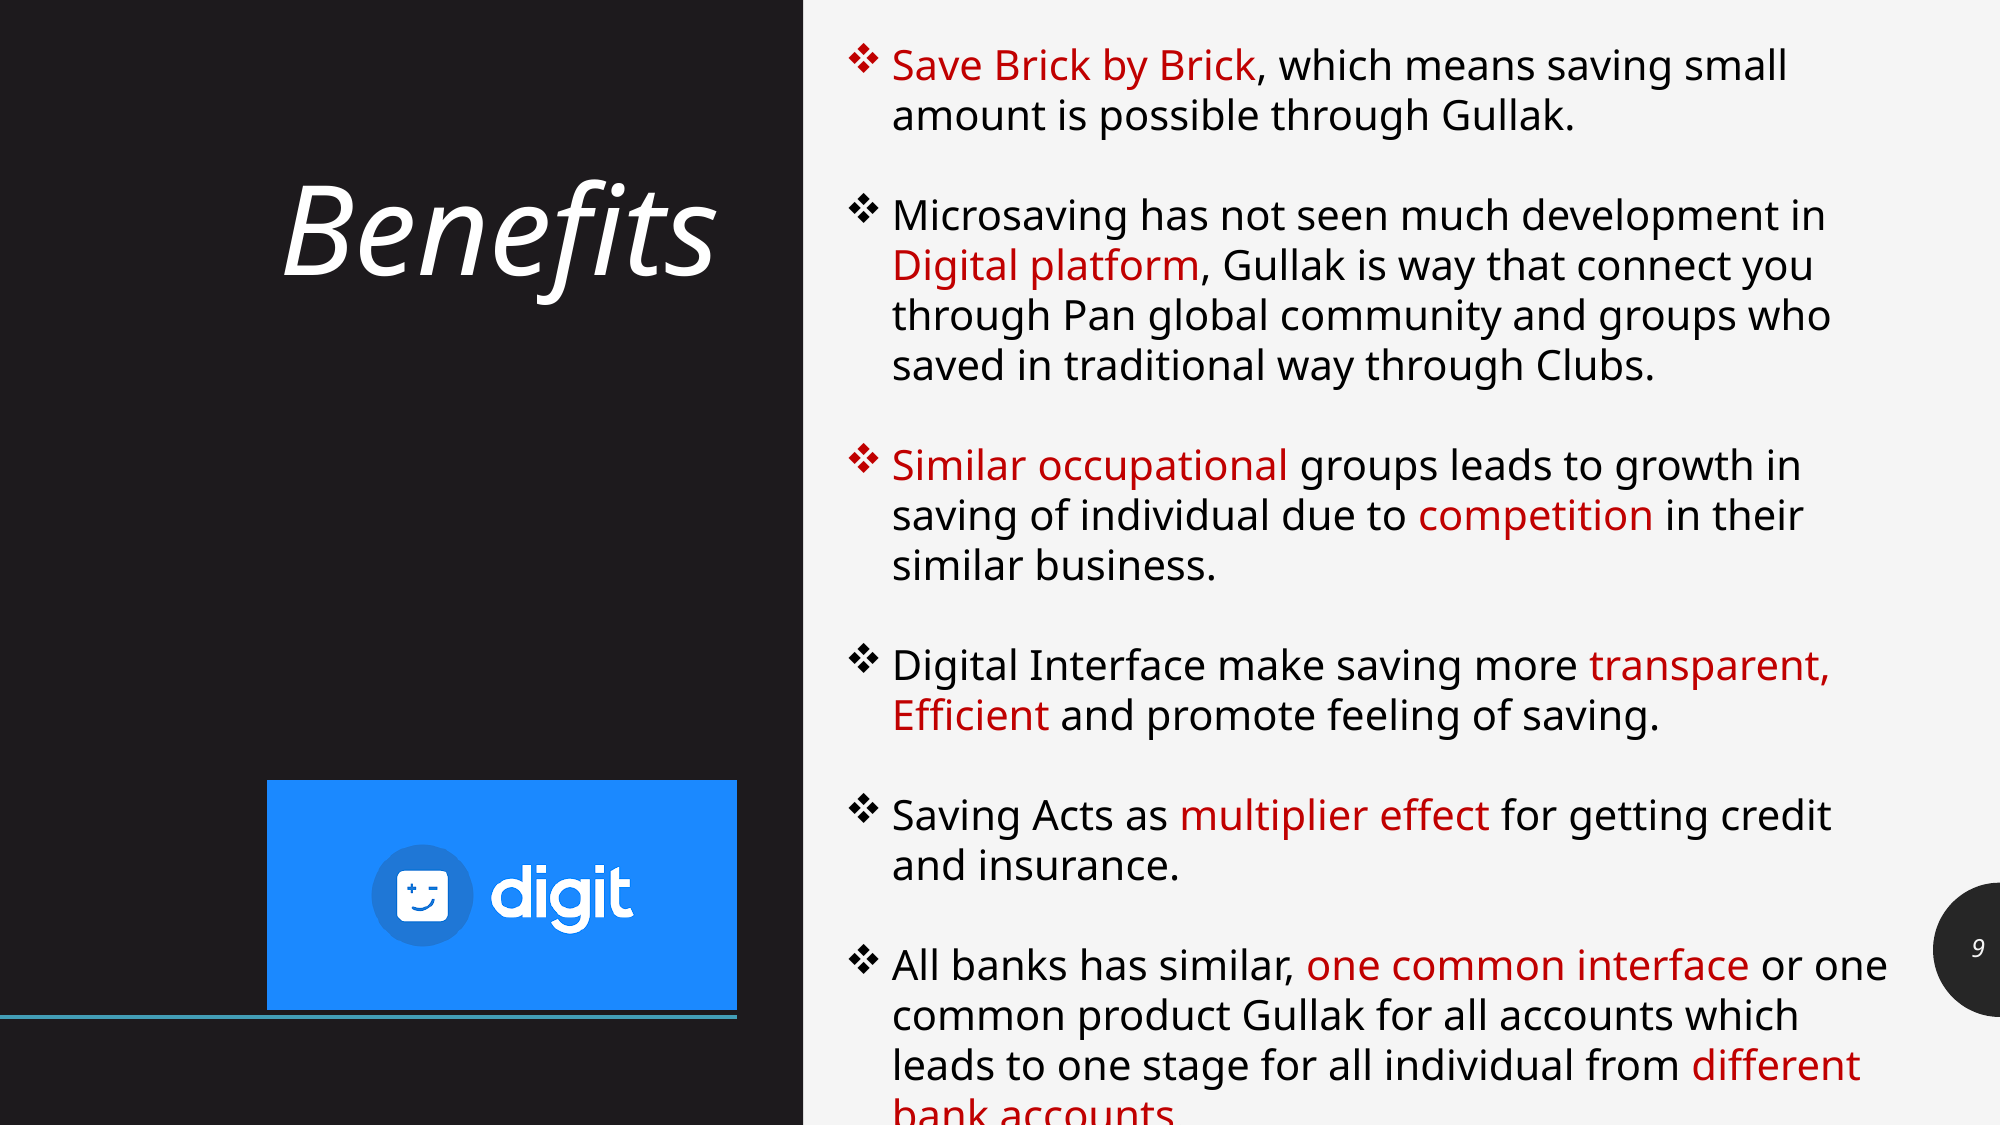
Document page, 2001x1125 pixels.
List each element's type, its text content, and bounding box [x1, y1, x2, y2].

picture [267, 780, 737, 1010]
text_box Save Brick by Brick, which means saving small amount is possible through Gullak. Microsaving has not seen much development in Digital platform, Gullak is way that connect you through Pan global community and groups who saved in traditional way through Clubs. Similar occupational groups leads to growth in saving of individual due to competition in their similar business. Digital Interface make saving more transparent, Efficient and promote feeling of saving. Saving Acts as multiplier effect for getting credit and insurance. All banks has similar, one common interface or one common product Gullak for all accounts which leads to one stage for all individual from different bank accounts. [830, 31, 1921, 1125]
title Benefits [44, 31, 735, 311]
slide_number 9 [1933, 919, 2000, 980]
